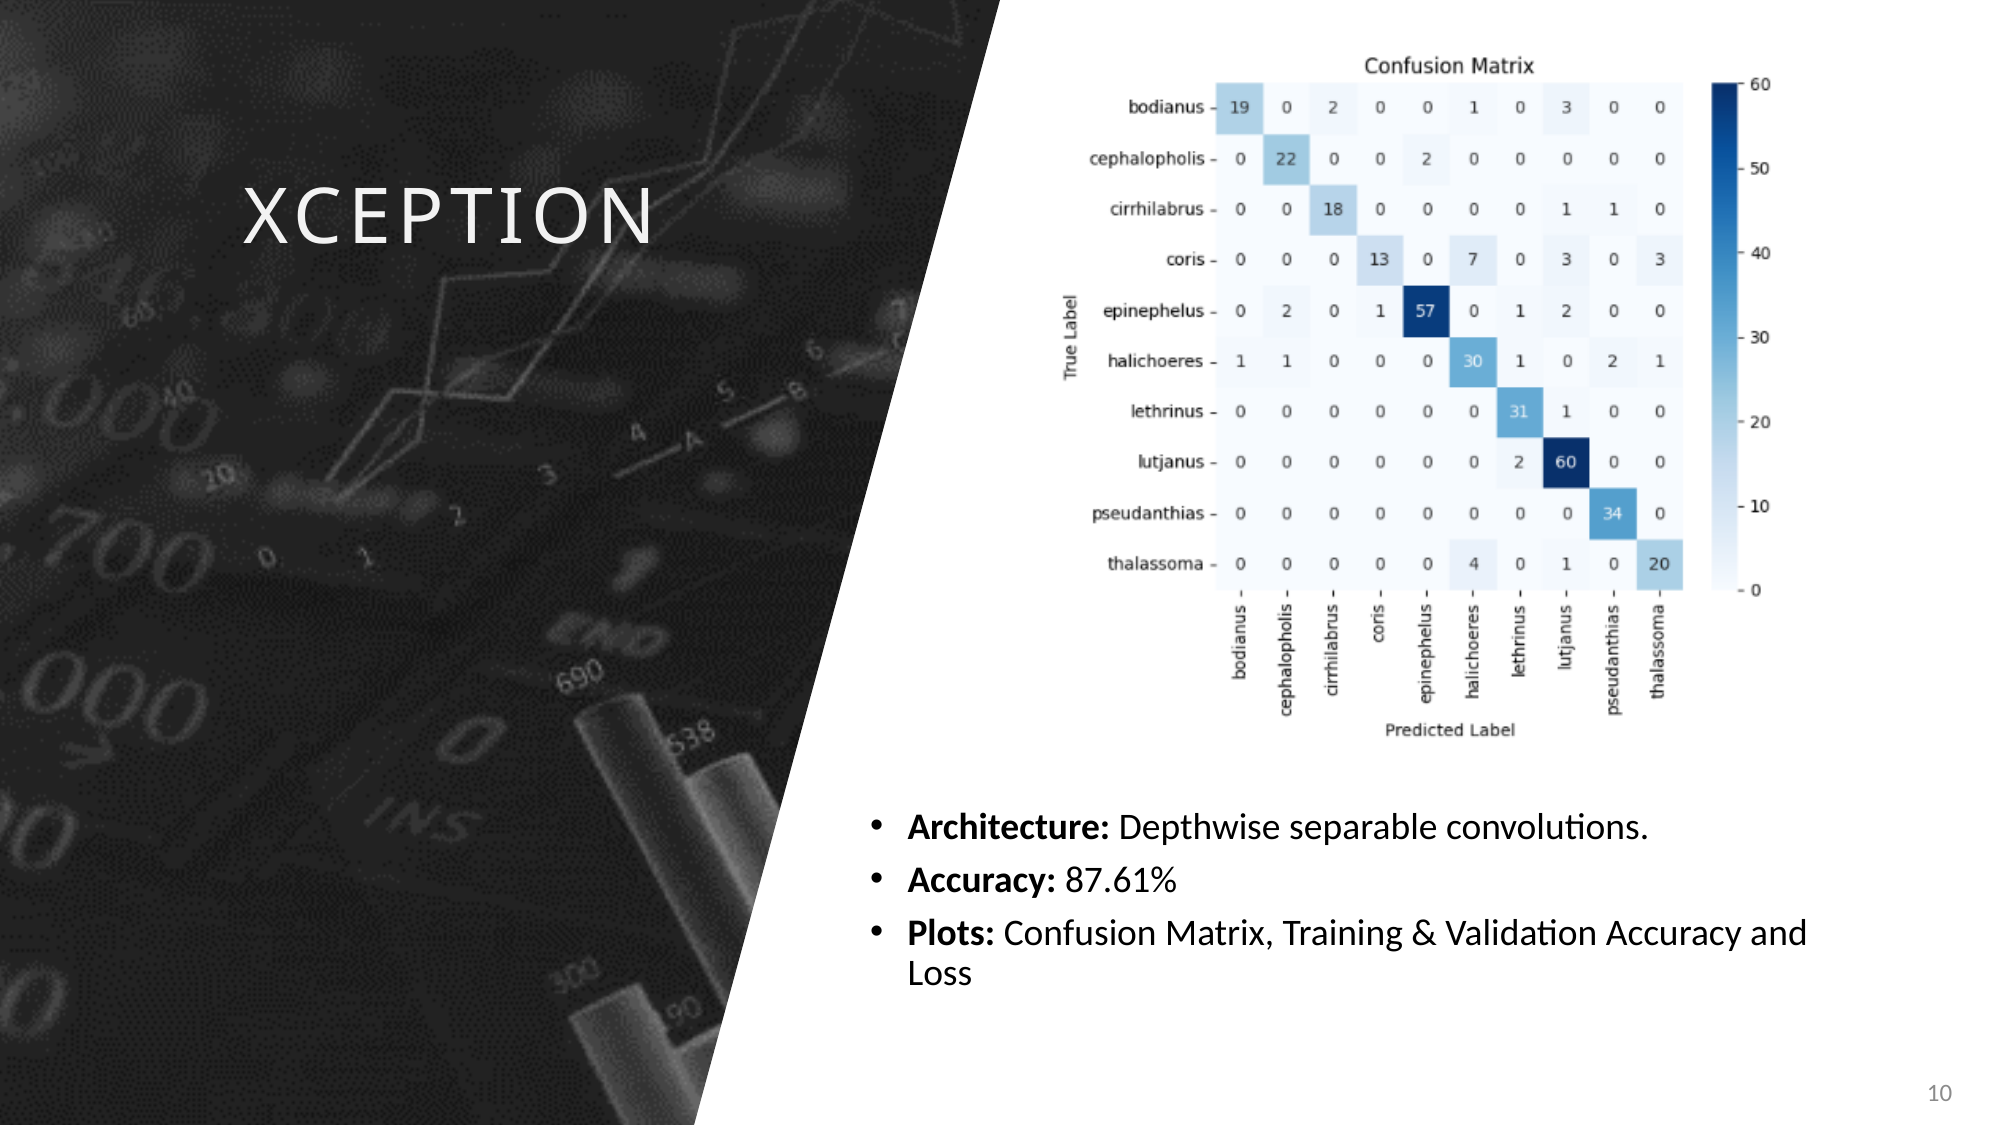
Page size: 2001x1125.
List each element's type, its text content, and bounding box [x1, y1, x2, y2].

slide_number 10 [1894, 1061, 1968, 1121]
picture [0, 0, 1000, 1125]
text_box Architecture: Depthwise separable convolutions. Accuracy: 87.61% Plots: Confusion Matrix, Training & Validation Accuracy and Loss [1000, 799, 1895, 1061]
picture [1023, 39, 1818, 800]
